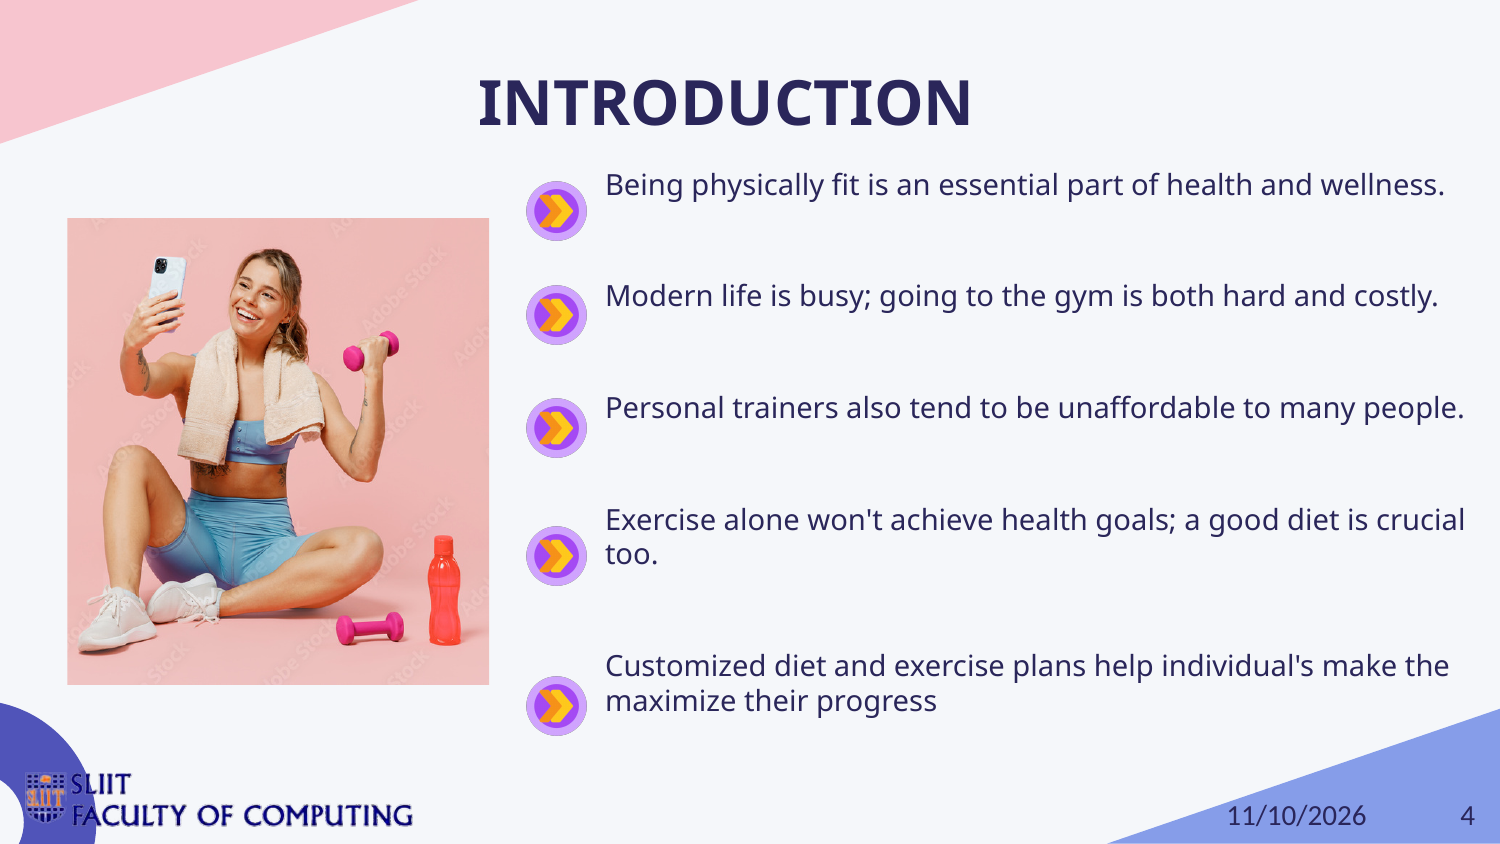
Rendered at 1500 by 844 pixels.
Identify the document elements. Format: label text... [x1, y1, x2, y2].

slide_number 4 [1424, 808, 1491, 844]
picture [67, 218, 490, 685]
title INTRODUCTION [295, 48, 1159, 143]
picture [522, 672, 591, 740]
picture [522, 176, 591, 245]
picture [522, 281, 591, 350]
picture [522, 522, 591, 590]
picture [0, 736, 422, 844]
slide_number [1196, 808, 1397, 844]
text_box Being physically fit is an essential part of health and wellness. Modern life is busy; going to the gym is both hard and costly. Personal trainers also tend to be unaffordable to many people. Exercise alone won't achieve health goals; a good diet is crucial too. Customized diet and exercise plans help individual's make the maximize their progress [590, 95, 1500, 808]
picture [522, 394, 591, 463]
